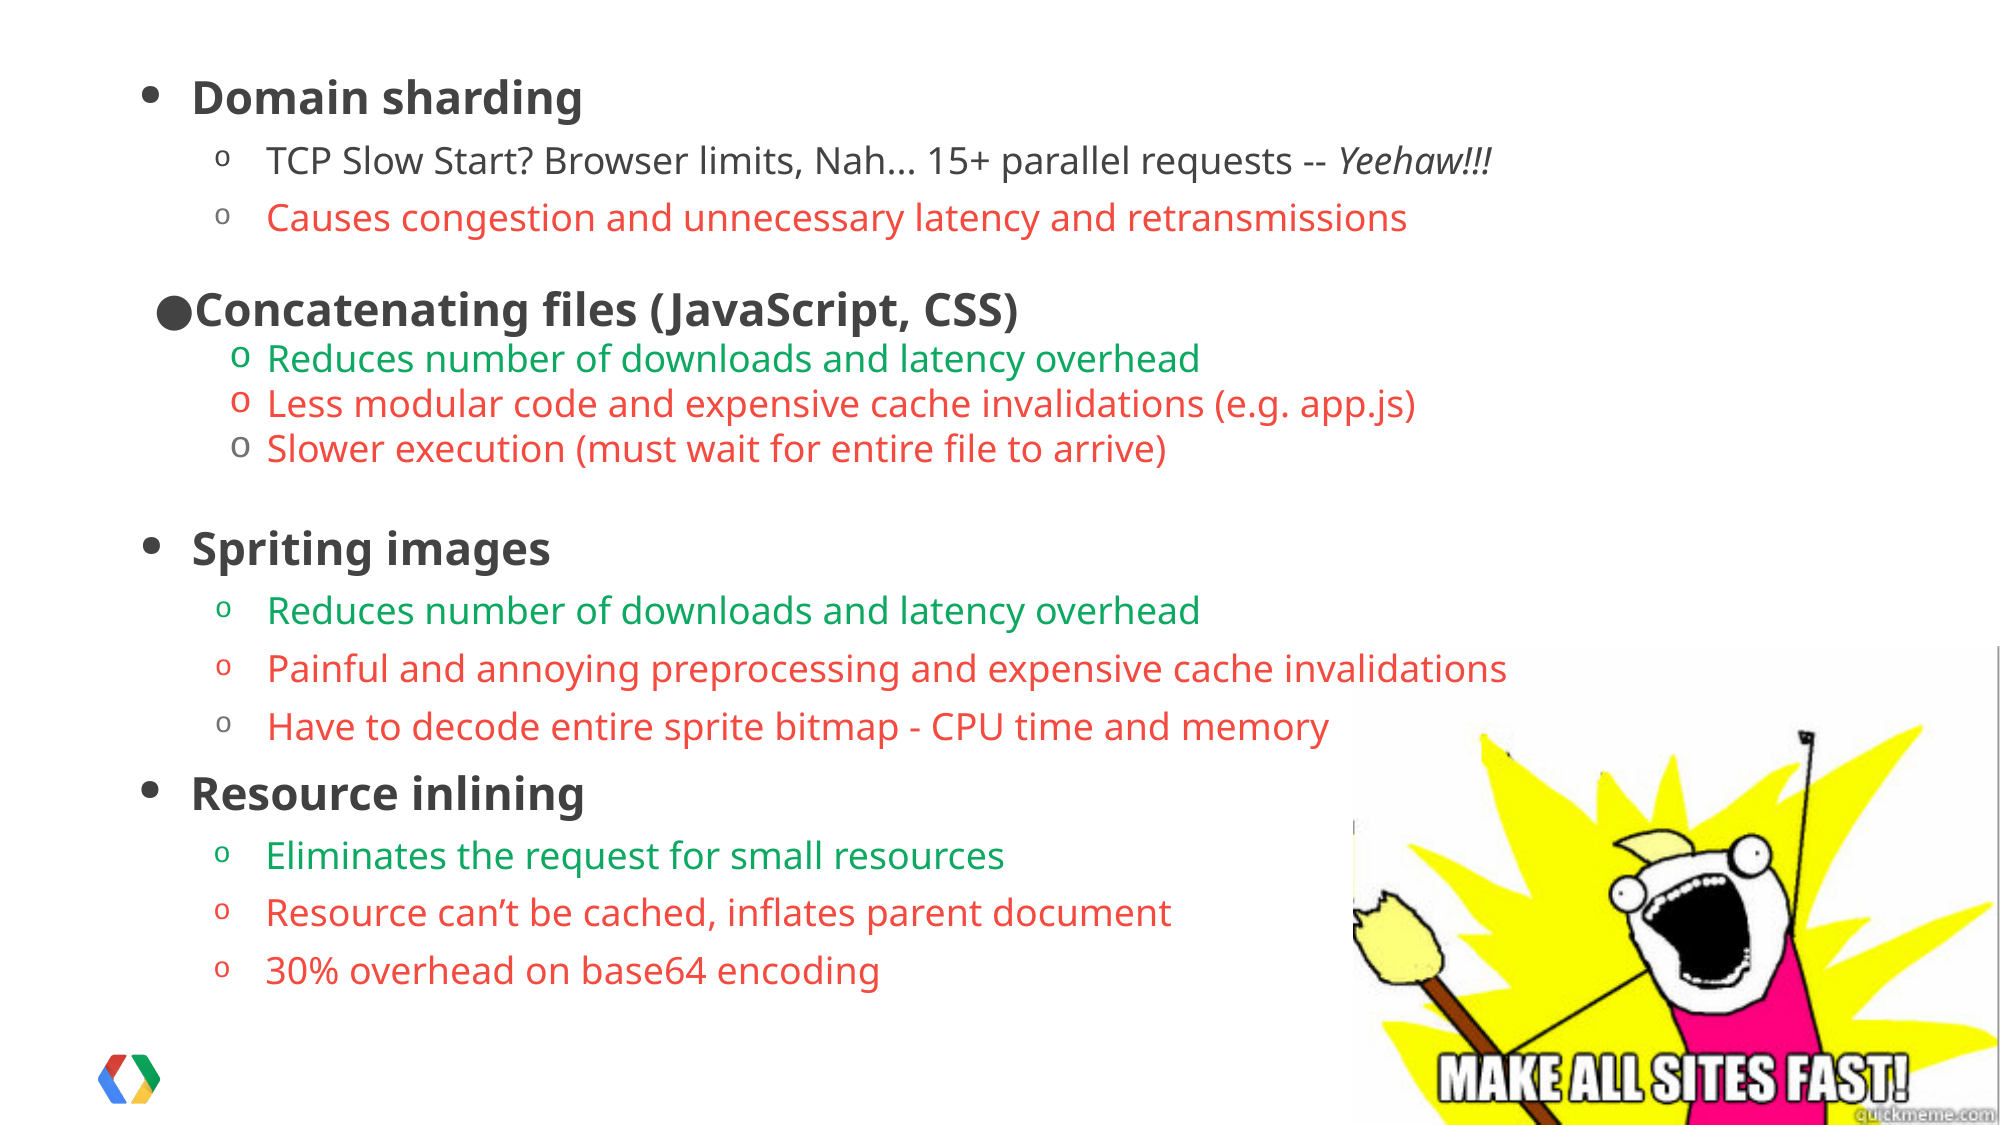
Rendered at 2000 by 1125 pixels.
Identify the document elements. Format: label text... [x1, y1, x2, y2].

text_box Spriting images Reduces number of downloads and latency overhead Painful and annoying preprocessing and expensive cache invalidations Have to decode entire sprite bitmap - CPU time and memory [101, 522, 1550, 752]
list Concatenating files (JavaScript, CSS) Reduces number of downloads and latency overhead Less modular code and expensive cache invalidations (e.g. app.js) Slower execution (must wait for entire file to arrive) [101, 265, 1550, 517]
picture [97, 1047, 161, 1111]
text_box Resource inlining Eliminates the request for small resources Resource can’t be cached, inflates parent document 30% overhead on base64 encoding [100, 752, 1348, 1004]
text_box Domain sharding TCP Slow Start? Browser limits, Nah... 15+ parallel requests -- Yeehaw!!! Causes congestion and unnecessary latency and retransmissions [100, 68, 1525, 286]
picture [1353, 645, 2000, 1125]
